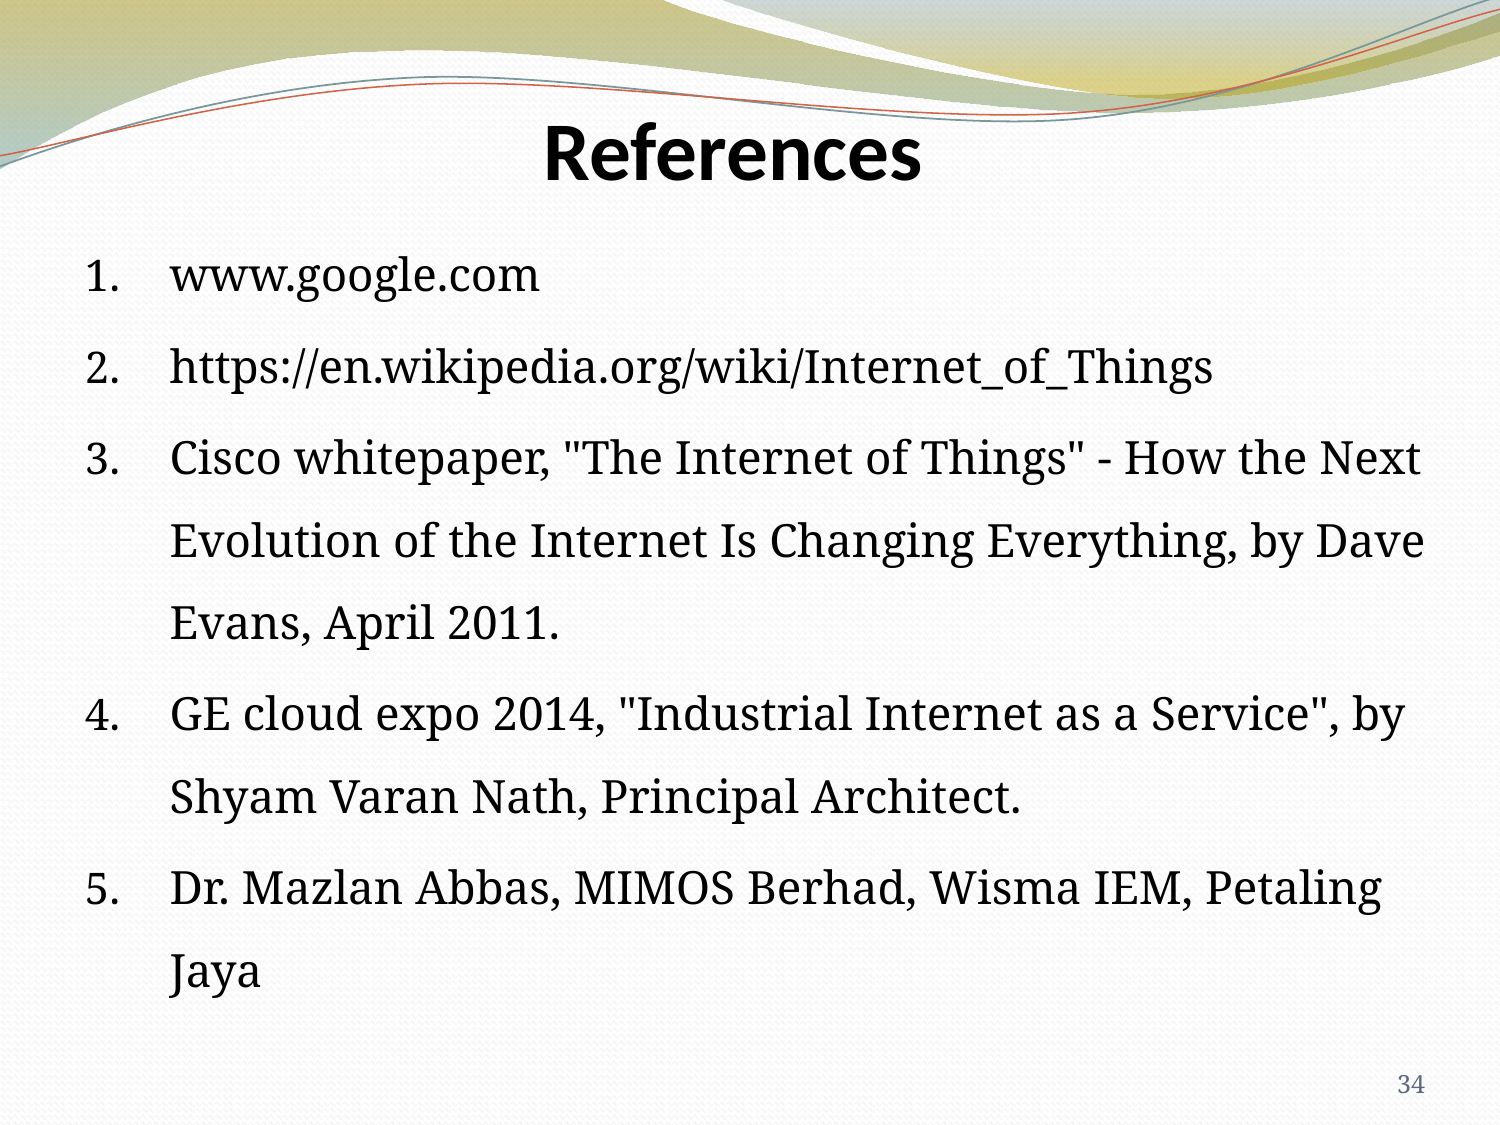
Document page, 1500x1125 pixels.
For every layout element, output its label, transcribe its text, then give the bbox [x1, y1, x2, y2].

title References [58, 70, 1409, 198]
slide_number 34 [1299, 1042, 1425, 1103]
list www.google.com https://en.wikipedia.org/wiki/Internet_of_Things Cisco whitepaper, "The Internet of Things" - How the Next Evolution of the Internet Is Changing Everything, by Dave Evans, April 2011. GE cloud expo 2014, "Industrial Internet as a Service", by Shyam Varan Nath, Principal Architect. Dr. Mazlan Abbas, MIMOS Berhad, Wisma IEM, Petaling Jaya [70, 210, 1500, 1079]
